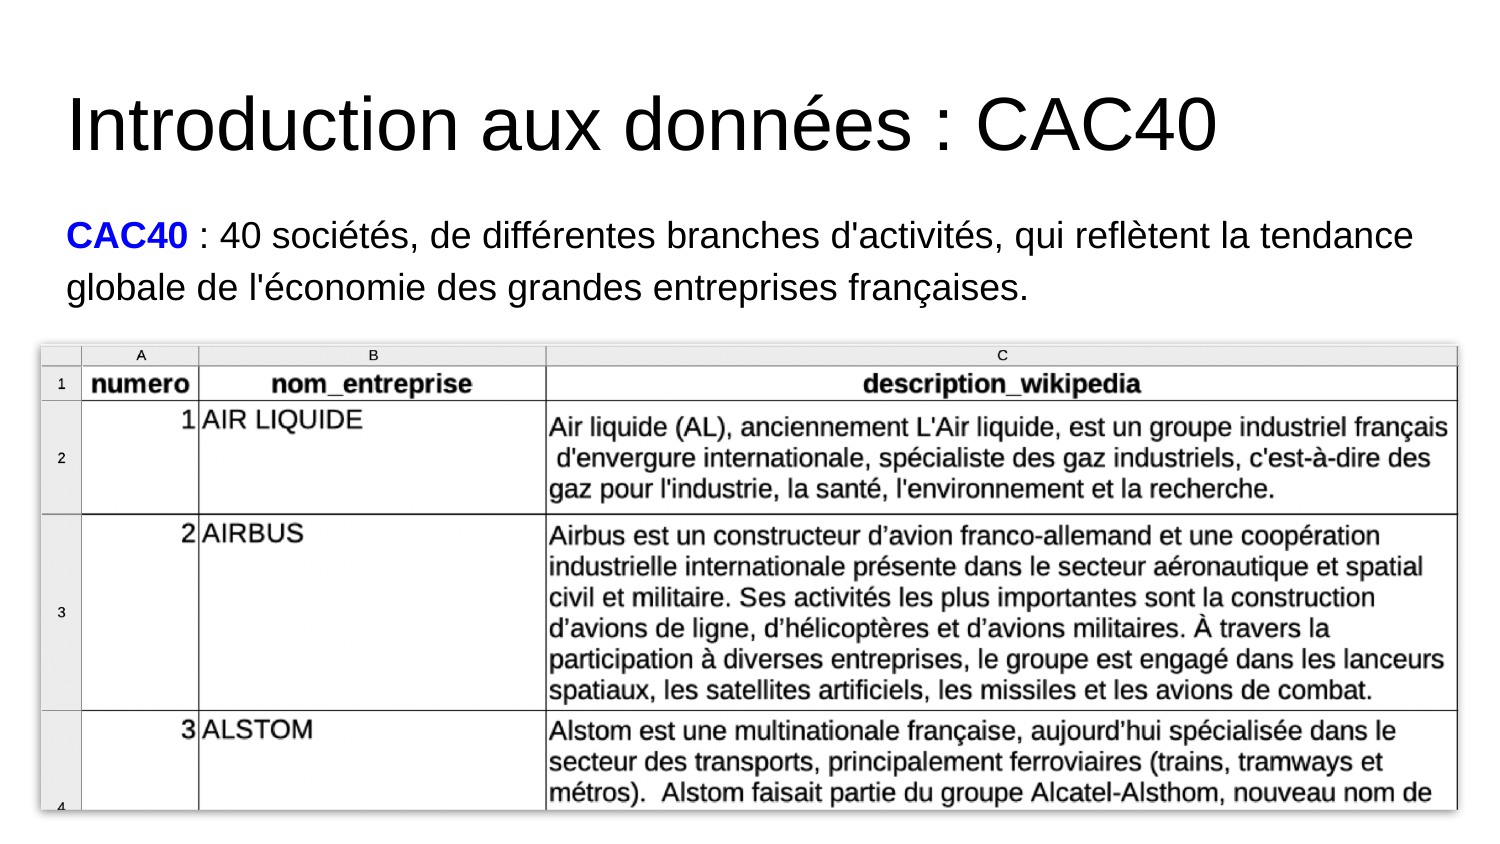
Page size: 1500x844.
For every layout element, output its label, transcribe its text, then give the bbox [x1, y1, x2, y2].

picture [40, 343, 1459, 811]
title Introduction aux données : CAC40 [51, 72, 1449, 167]
list CAC40 : 40 sociétés, de différentes branches d'activités, qui reflètent la tendance globale de l'économie des grandes entreprises françaises. [51, 189, 1449, 339]
